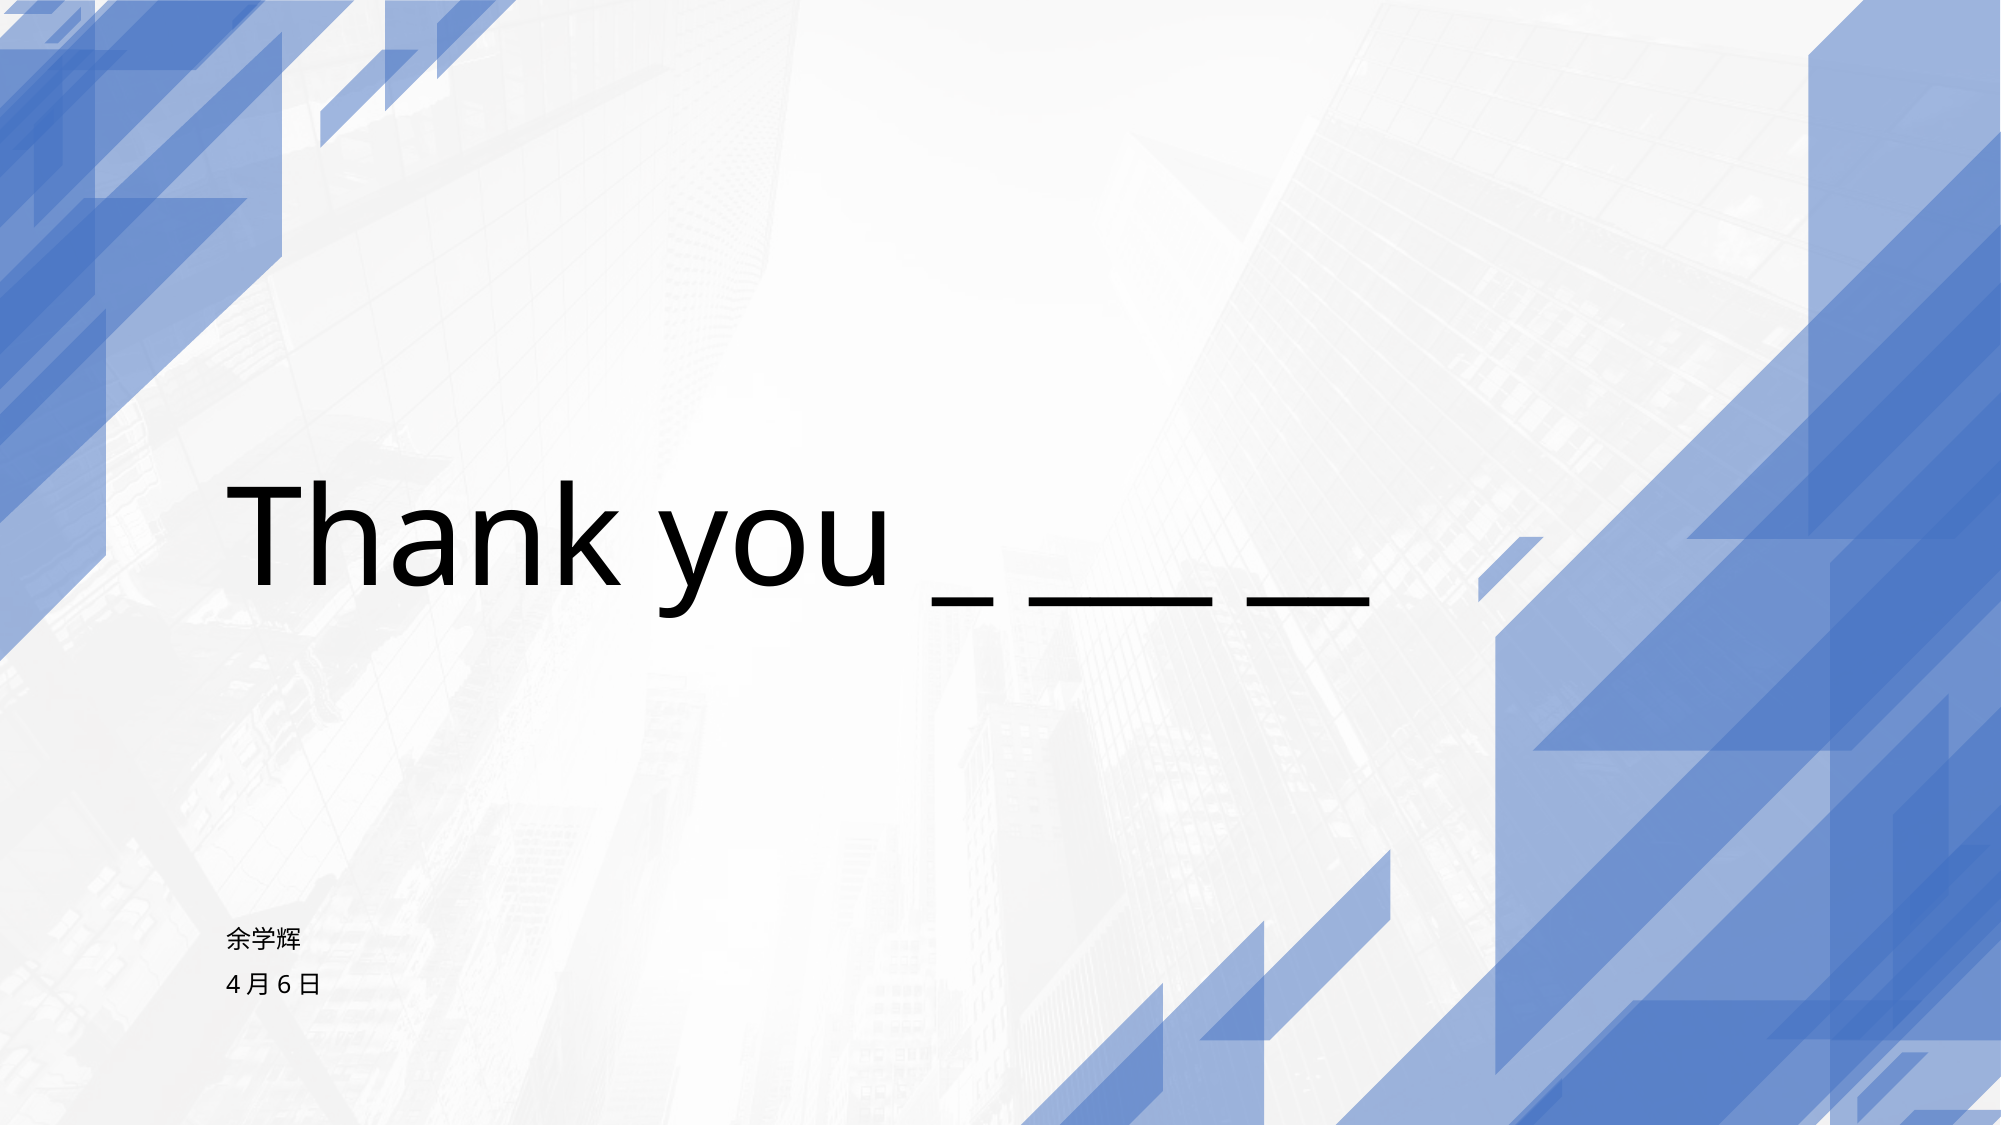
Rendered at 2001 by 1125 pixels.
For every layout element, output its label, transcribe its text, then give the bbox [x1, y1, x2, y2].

title Thank you _ ___ __ [210, 383, 1890, 698]
list 余学辉 [210, 916, 953, 961]
list 4月6日 [210, 961, 953, 1007]
